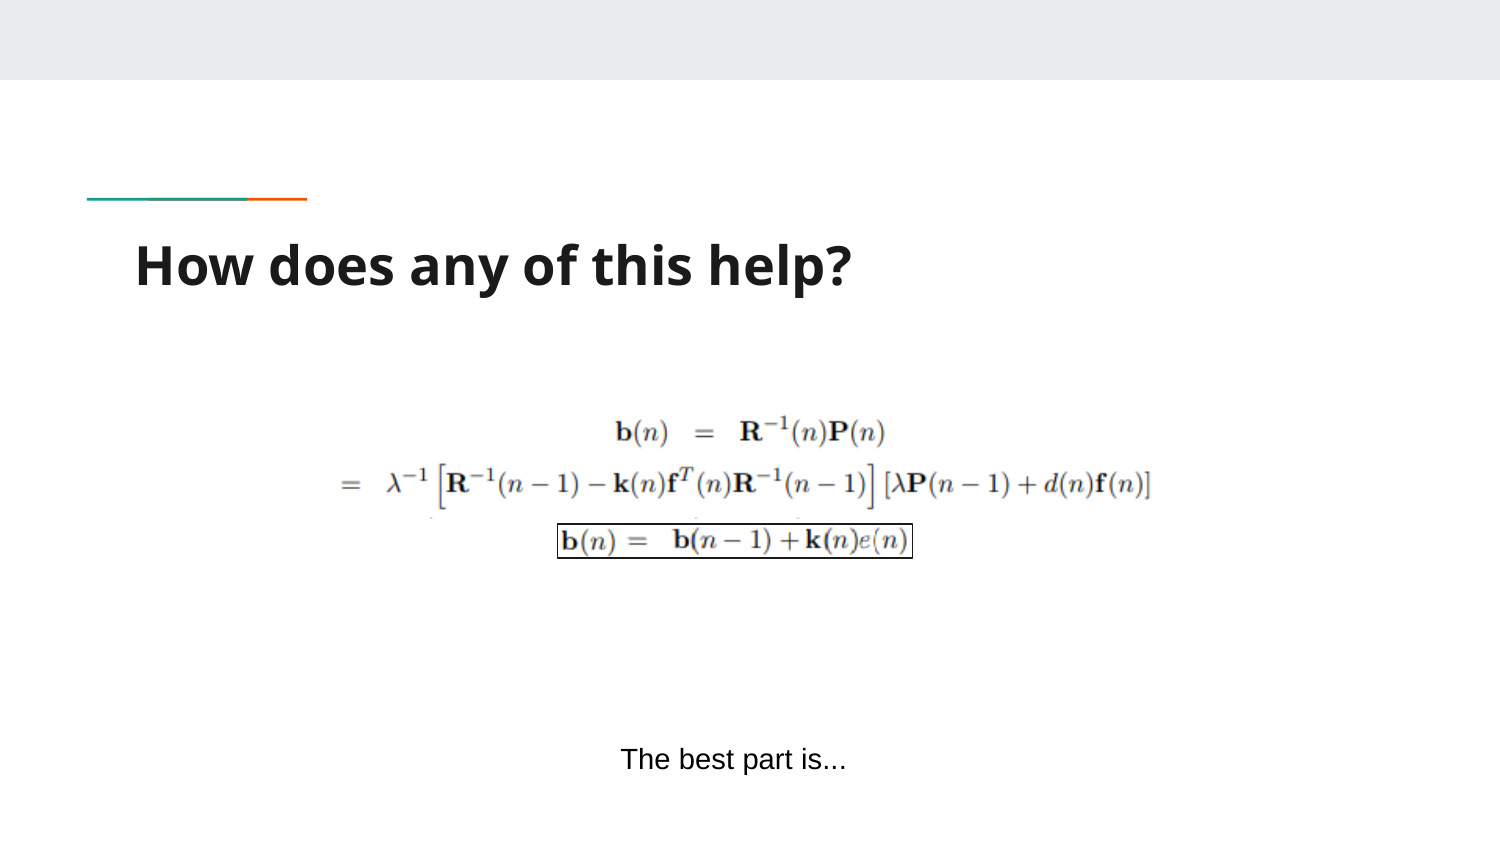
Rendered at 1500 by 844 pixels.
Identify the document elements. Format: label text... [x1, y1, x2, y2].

picture [337, 402, 1163, 519]
title How does any of this help? [119, 216, 1381, 305]
picture [624, 523, 913, 565]
picture [556, 526, 620, 562]
text_box The best part is... [605, 725, 865, 779]
